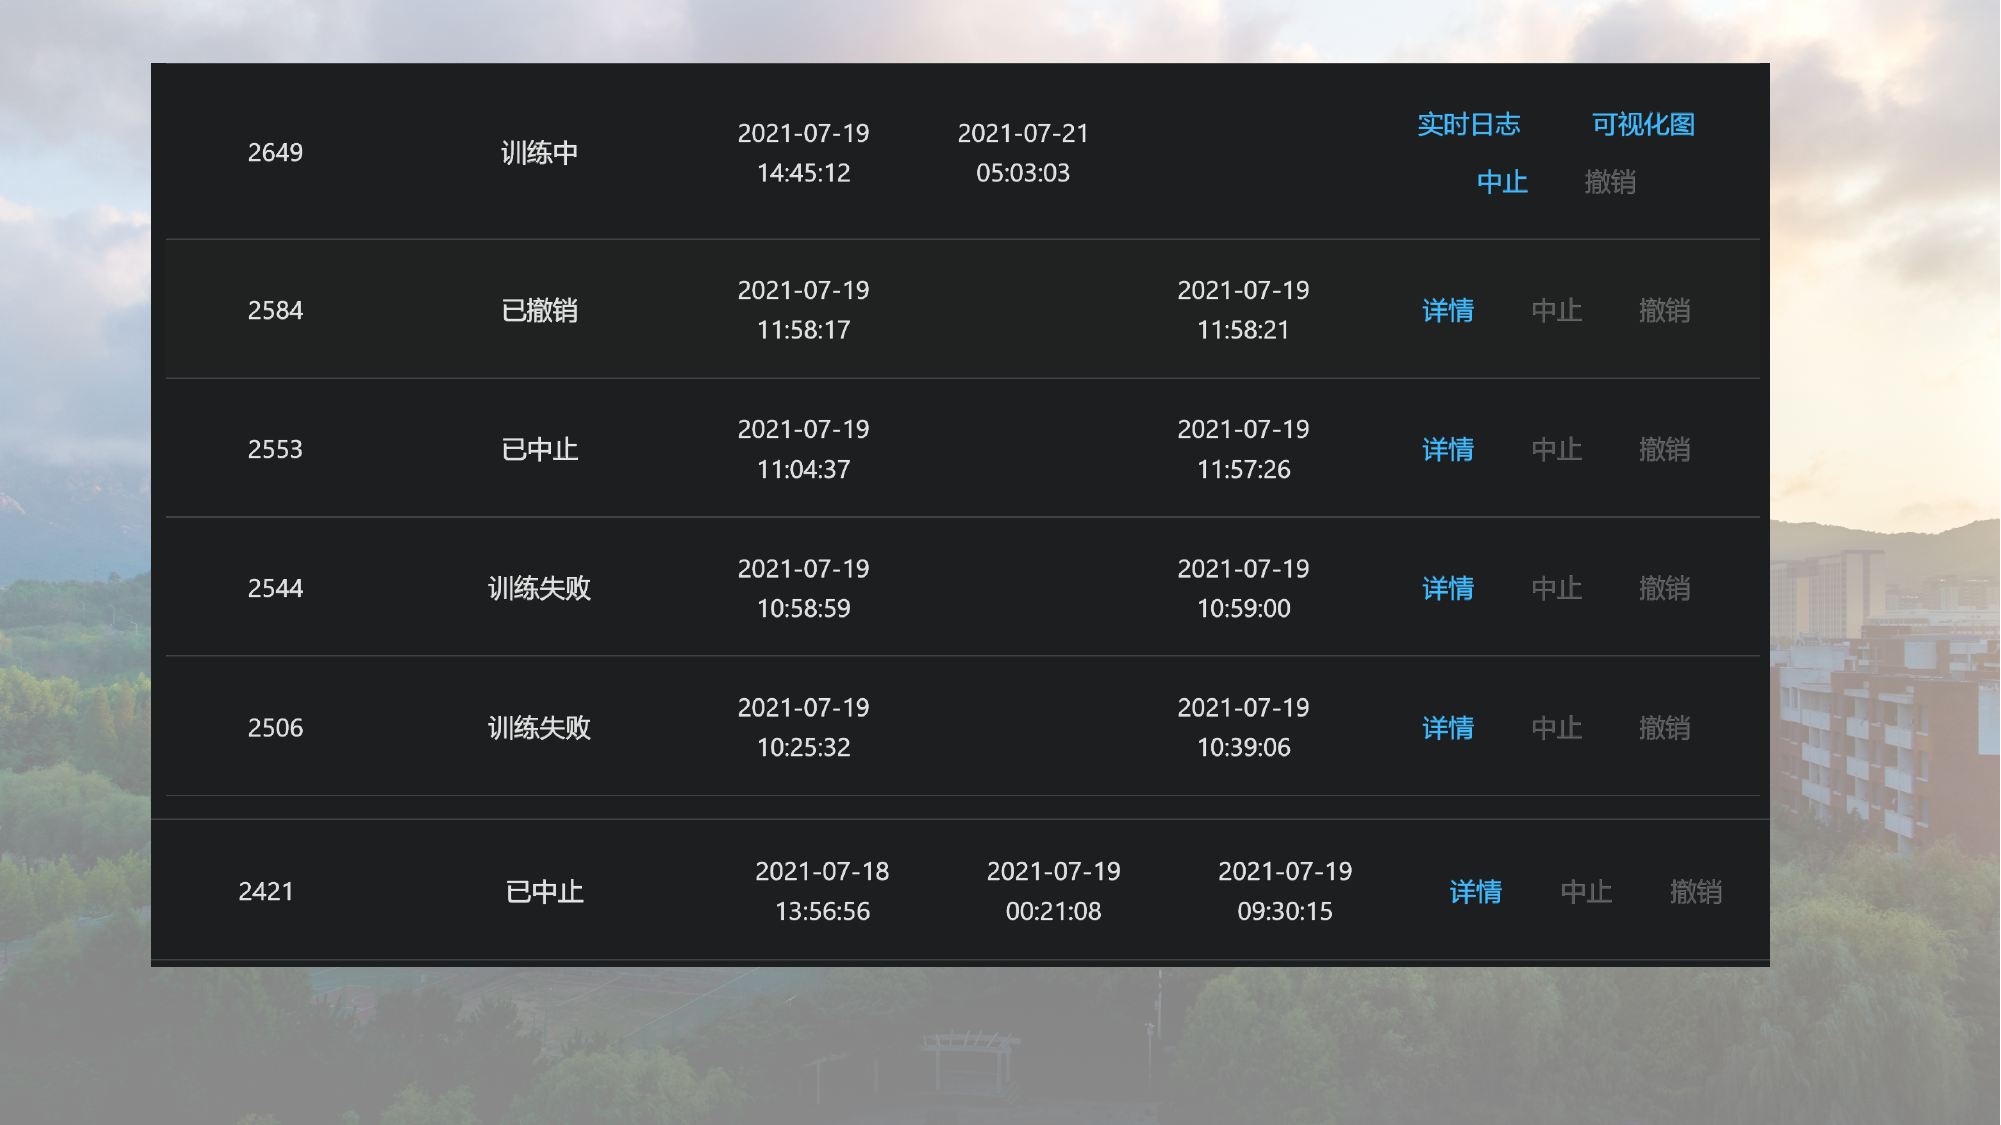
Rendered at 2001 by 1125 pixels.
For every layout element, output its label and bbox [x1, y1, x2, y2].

picture [150, 63, 1770, 967]
